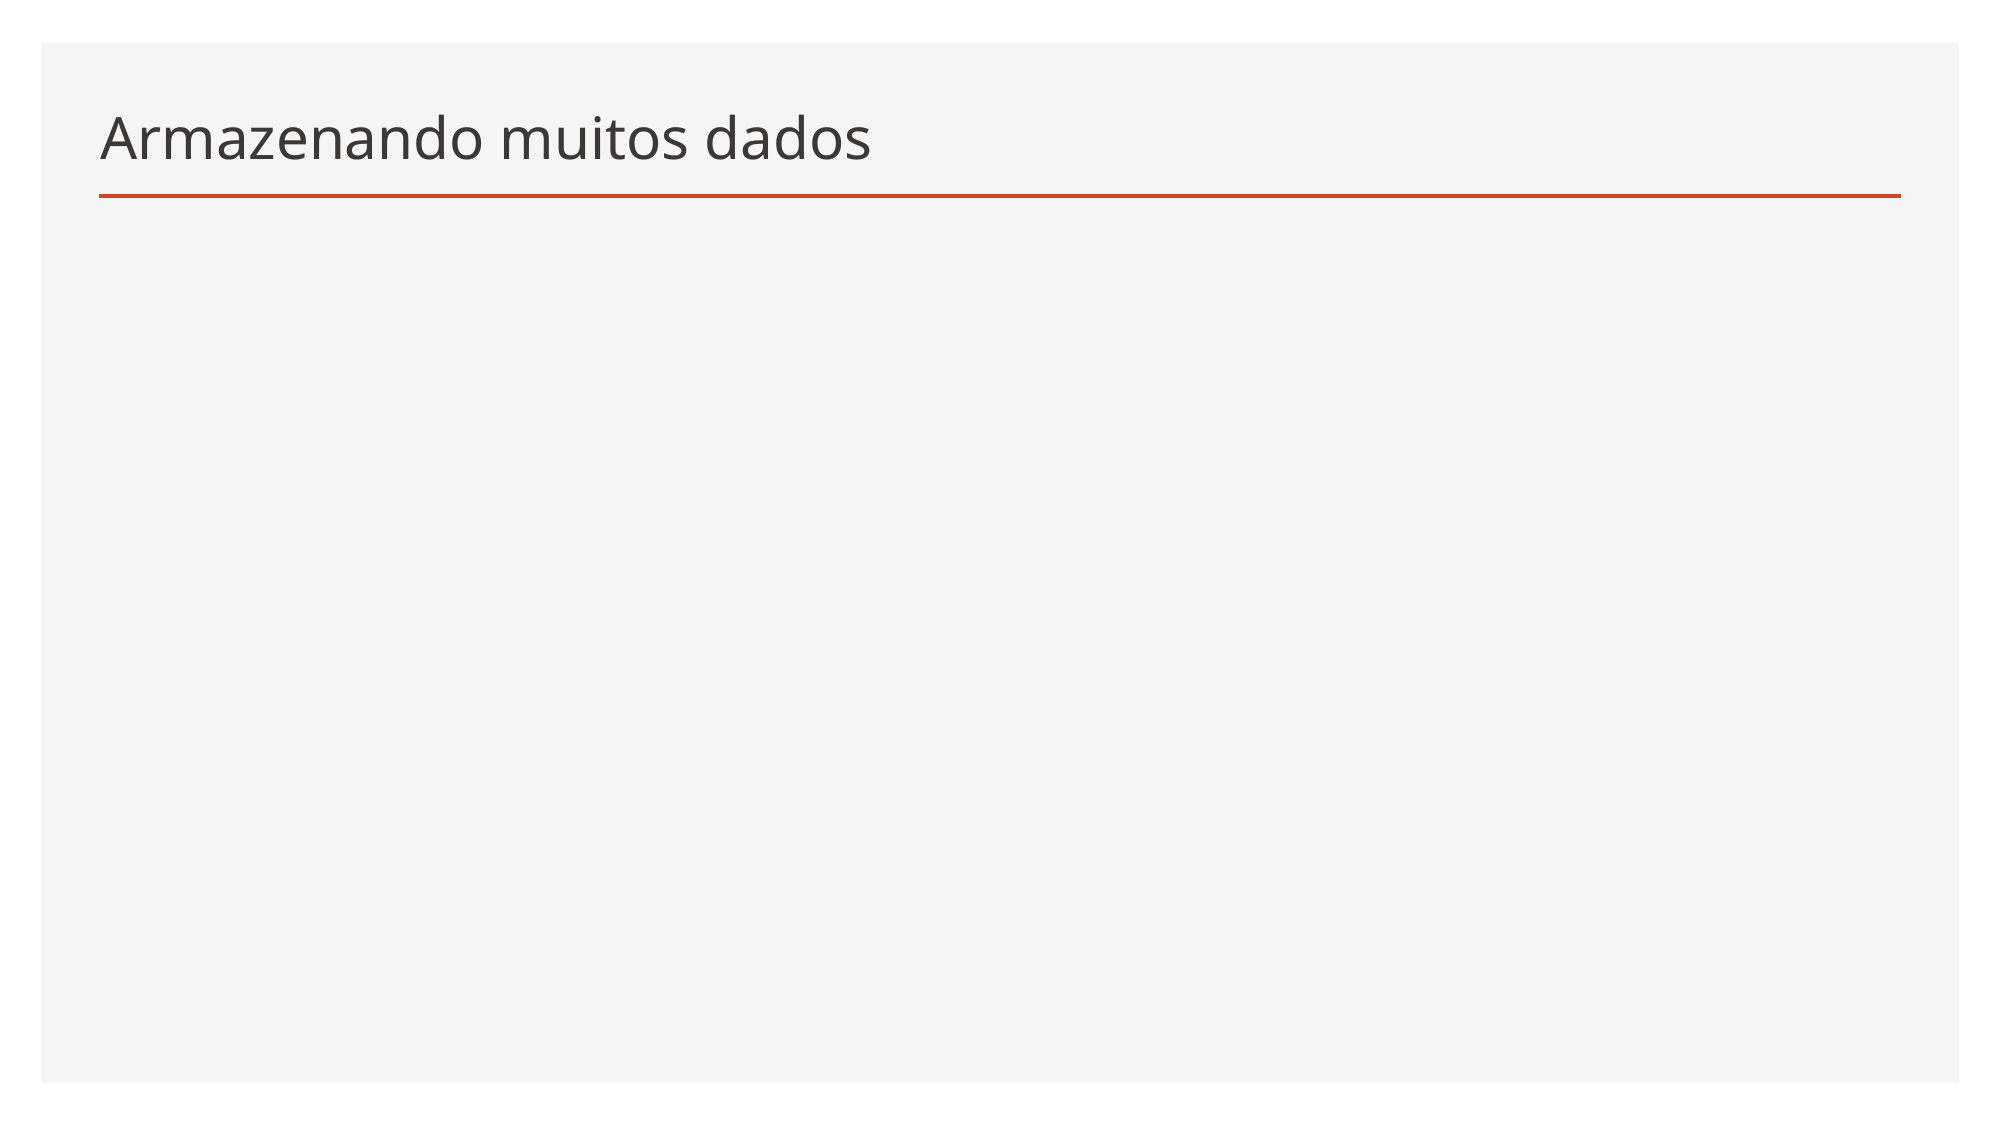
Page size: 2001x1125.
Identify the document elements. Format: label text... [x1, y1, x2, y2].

title Armazenando muitos dados [85, 73, 1214, 179]
